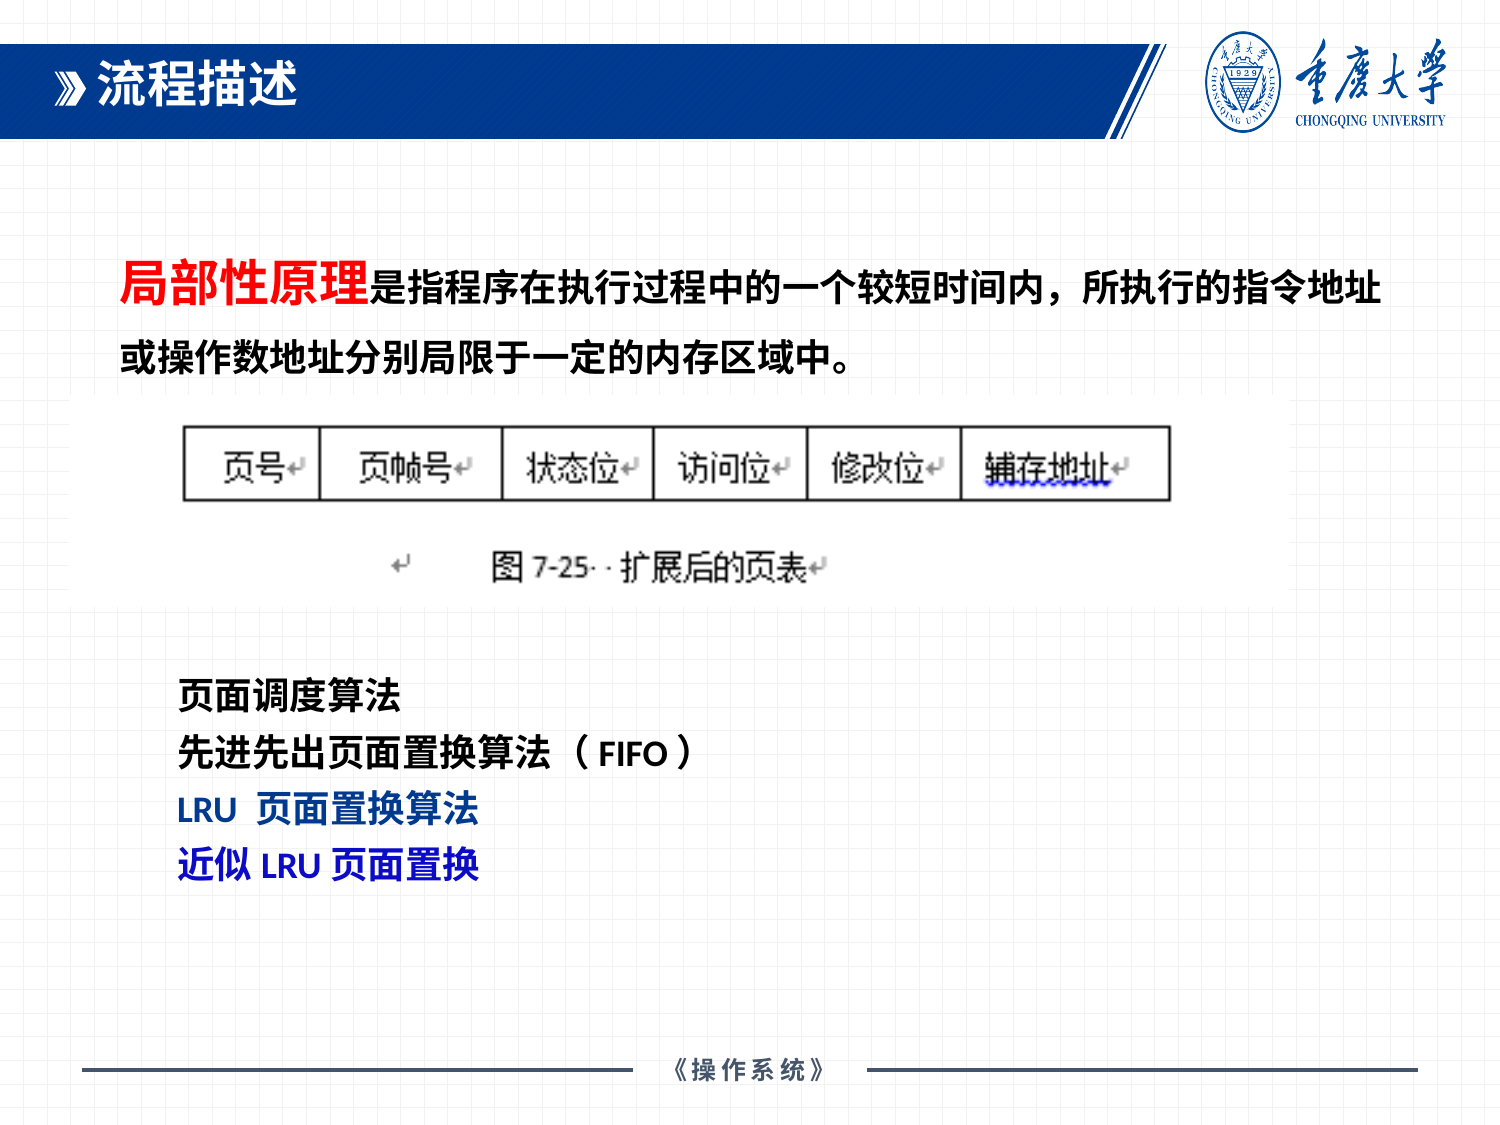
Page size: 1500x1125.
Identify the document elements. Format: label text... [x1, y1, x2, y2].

text_box 页面调度算法 先进先出页面置换算法（FIFO） LRU 页面置换算法 近似LRU页面置换 [162, 653, 913, 894]
list 流程描述 [81, 51, 1017, 136]
picture [1205, 31, 1446, 133]
list 局部性原理是指程序在执行过程中的一个较短时间内，所执行的指令地址或操作数地址分别局限于一定的内存区域中。 [104, 213, 1418, 397]
picture [69, 395, 1289, 608]
